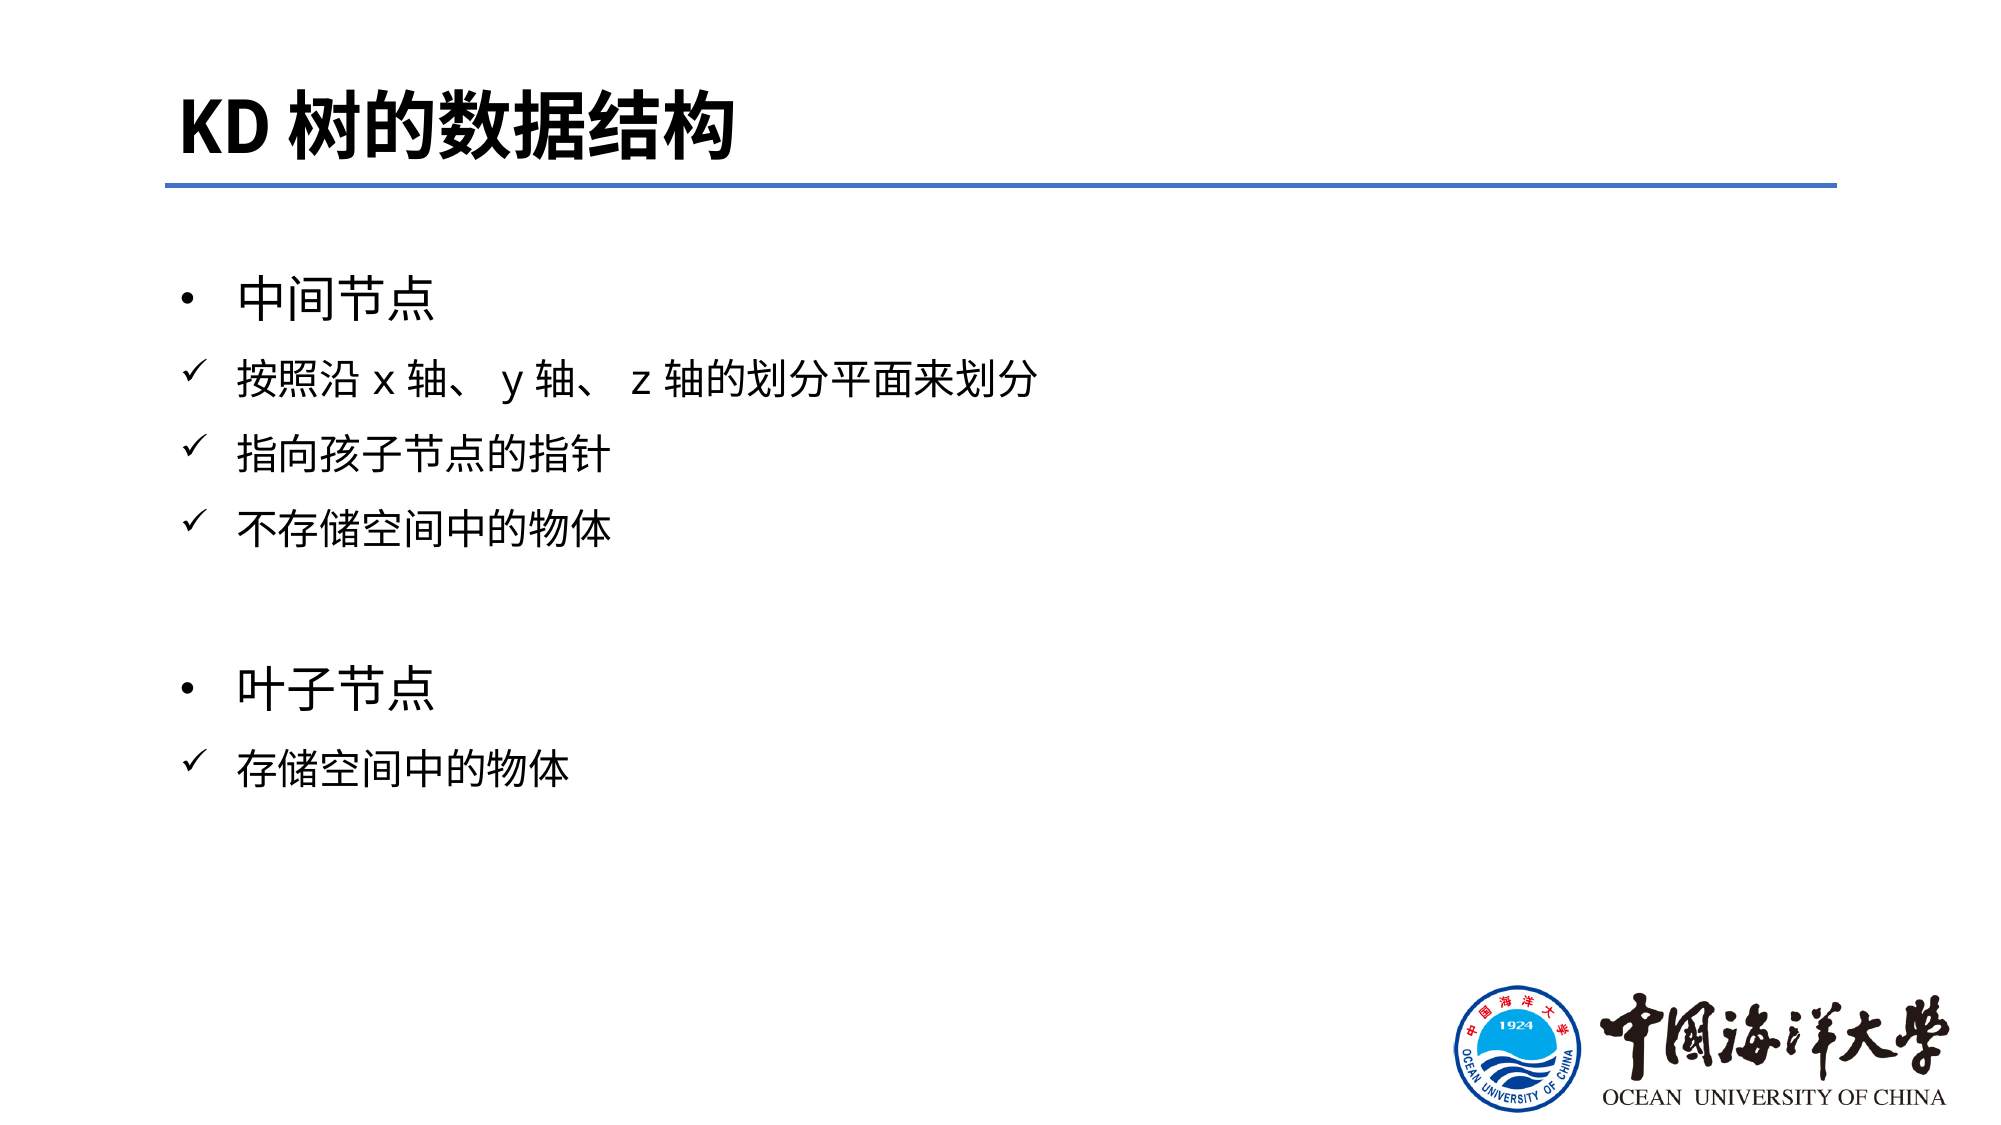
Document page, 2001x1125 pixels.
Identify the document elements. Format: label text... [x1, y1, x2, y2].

text_box KD树的数据结构 [165, 71, 1458, 176]
text_box 中间节点 按照沿x轴、y轴、z轴的划分平面来划分 指向孩子节点的指针 不存储空间中的物体 叶子节点 存储空间中的物体 [165, 230, 1837, 801]
picture [1414, 977, 2000, 1125]
